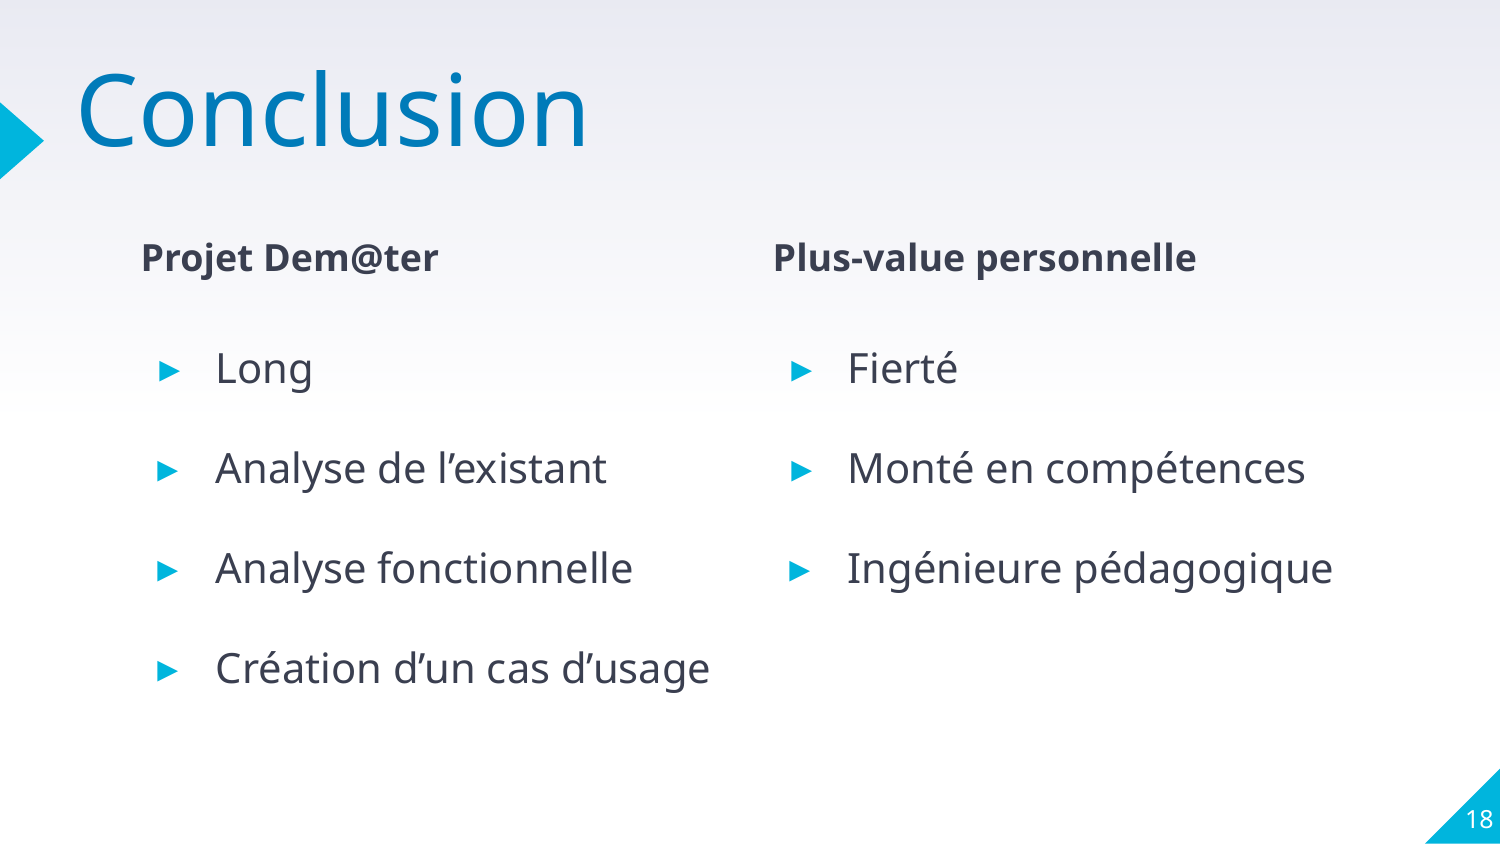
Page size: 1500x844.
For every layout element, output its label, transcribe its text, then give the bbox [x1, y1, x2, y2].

list Projet Dem@ter Long Analyse de l’existant Analyse fonctionnelle Création d’un cas d’usage [140, 229, 734, 669]
list Plus-value personnelle Fierté Monté en compétences Ingénieure pédagogique [772, 229, 1366, 669]
title Conclusion [75, 69, 1001, 167]
slide_number ‹#› [1418, 760, 1494, 838]
